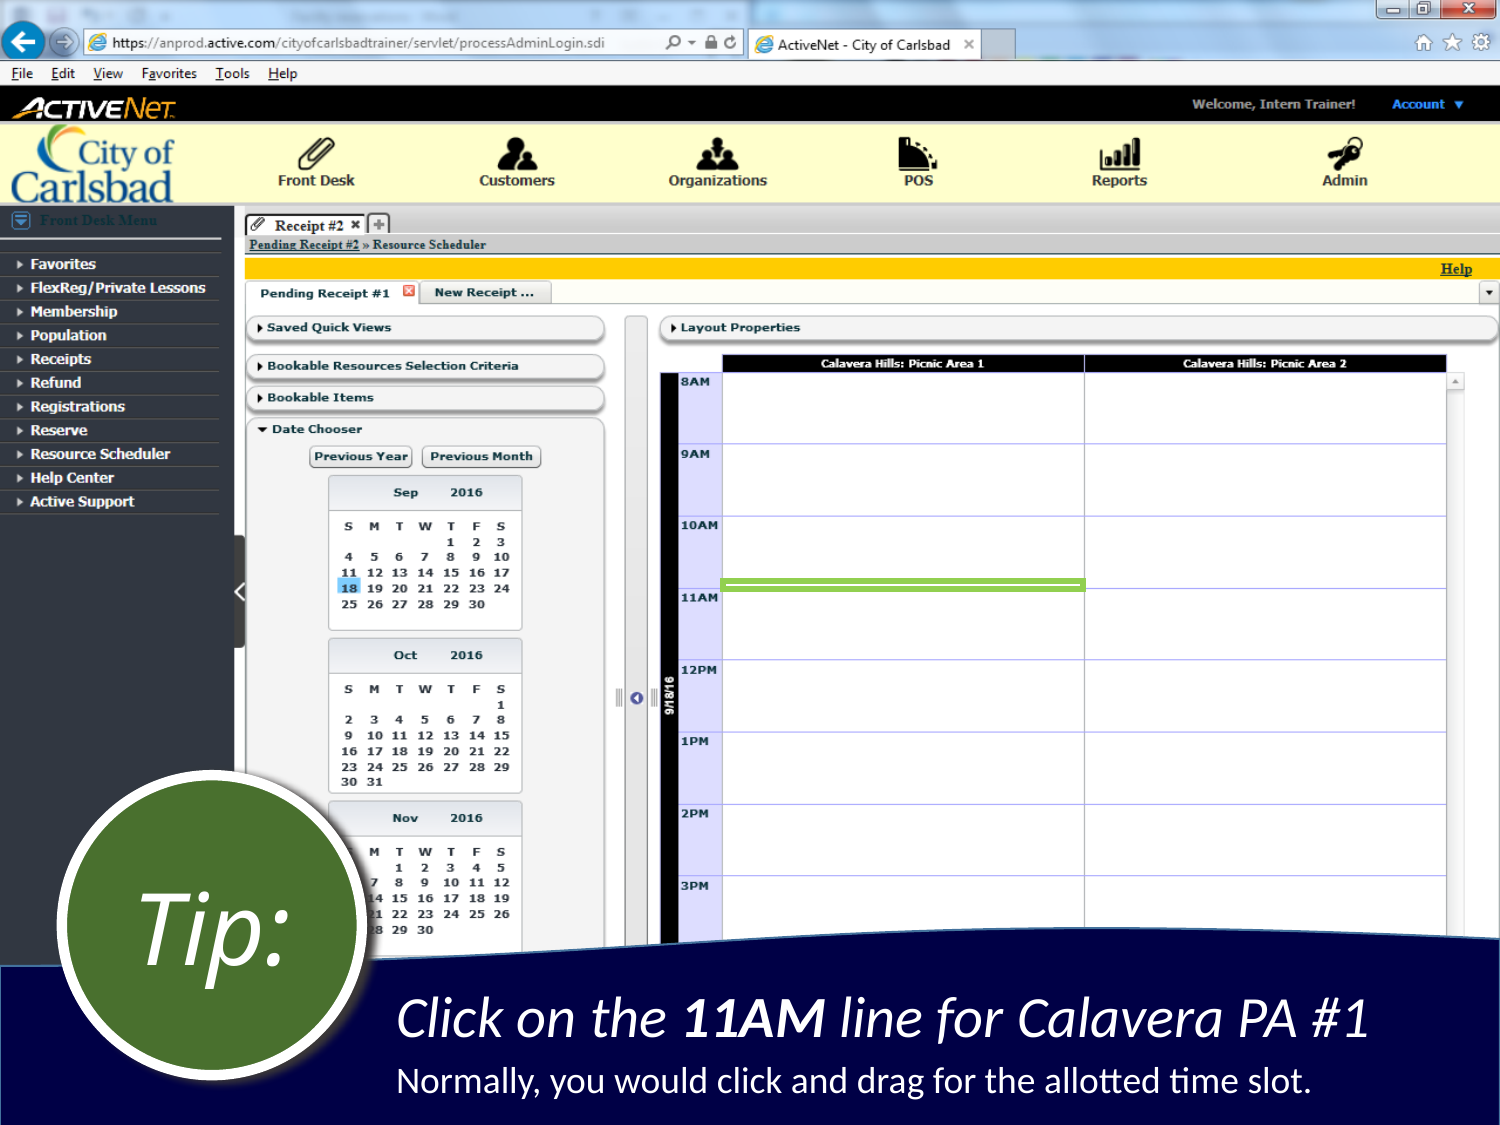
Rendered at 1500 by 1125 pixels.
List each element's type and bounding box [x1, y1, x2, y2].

picture [0, 0, 1500, 775]
text_box [0, 775, 1500, 1125]
